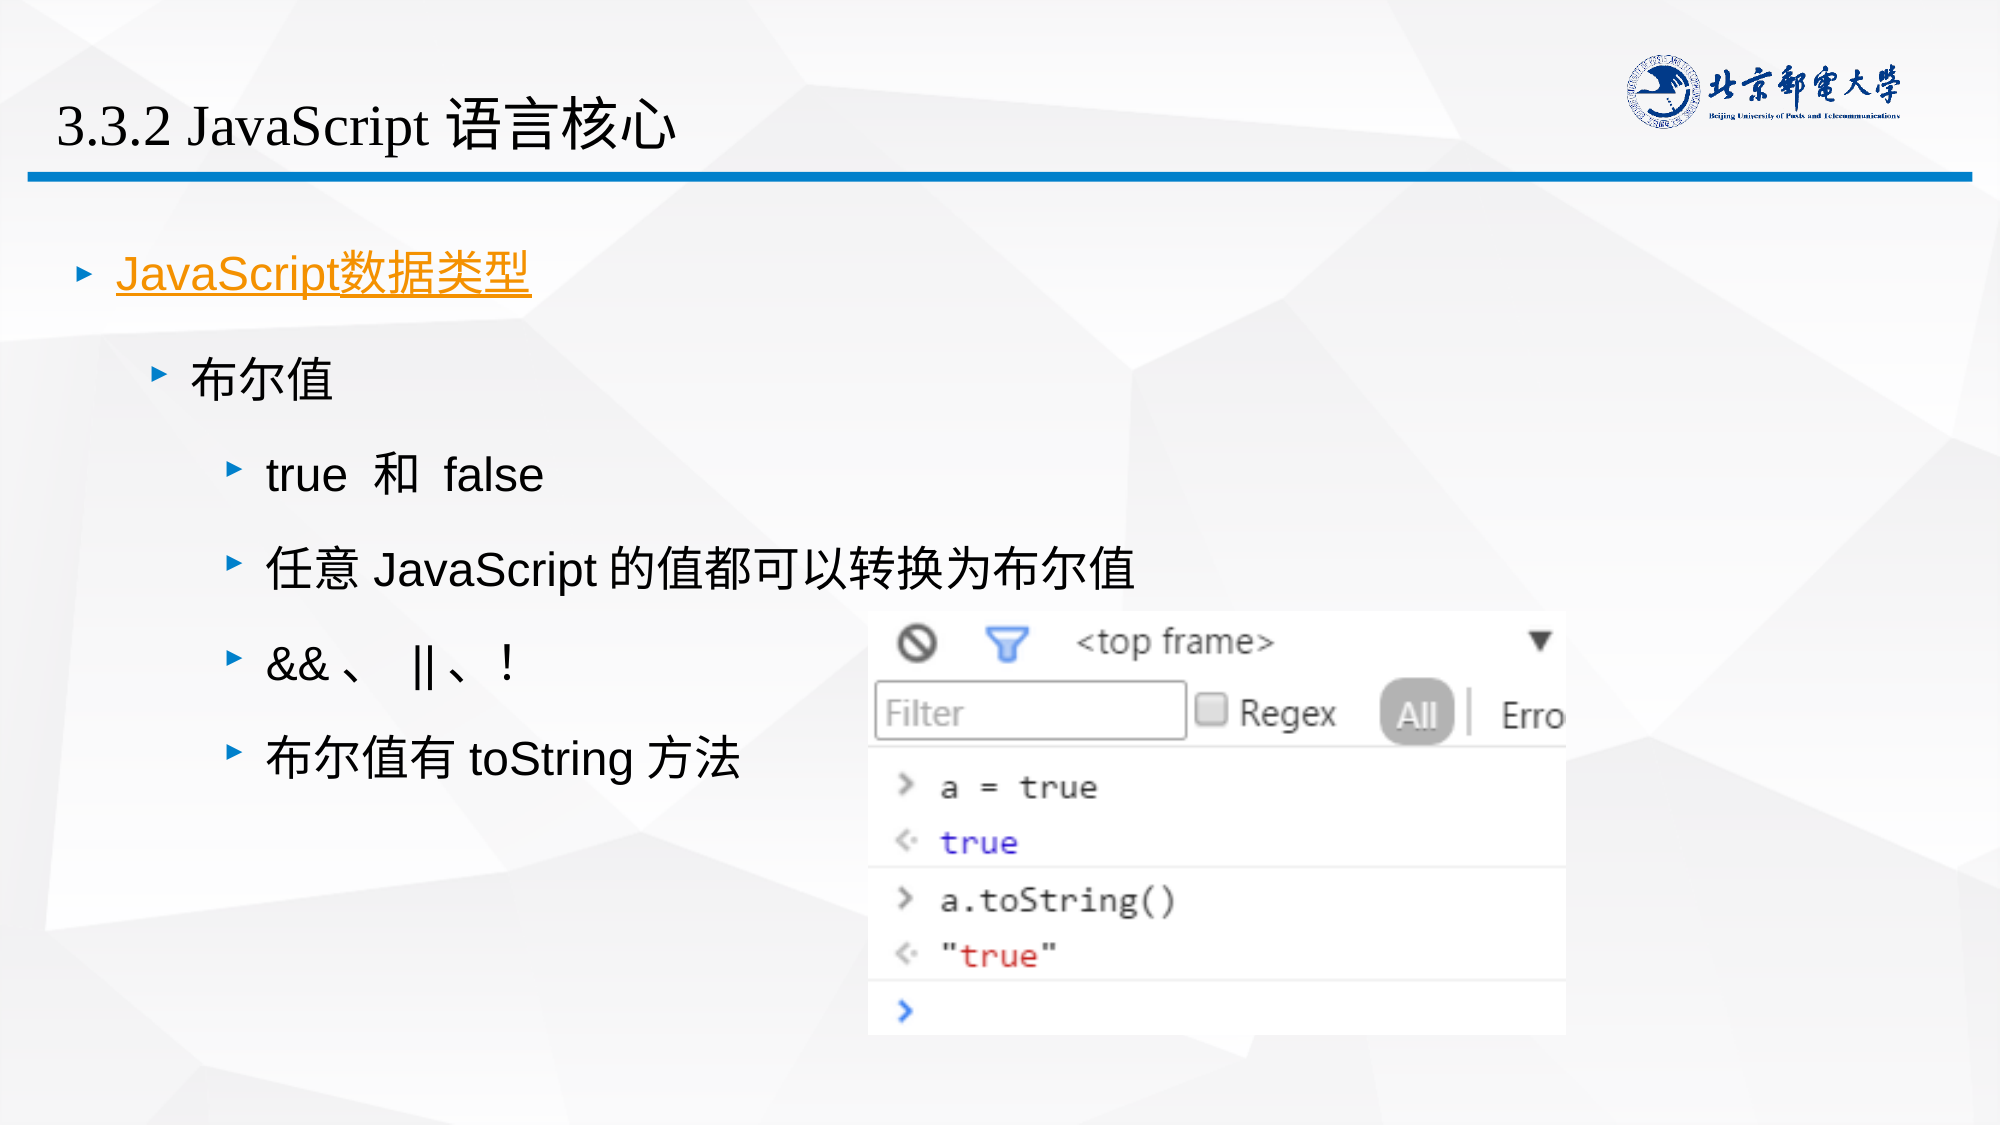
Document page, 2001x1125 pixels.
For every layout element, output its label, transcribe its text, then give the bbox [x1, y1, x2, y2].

picture [0, 0, 2000, 1125]
text_box JavaScript数据类型 布尔值 true 和 false 任意JavaScript的值都可以转换为布尔值 &&、 ||、！ 布尔值有toString方法 [41, 200, 1437, 887]
title 3.3.2 JavaScript语言核心 [41, 52, 1188, 200]
